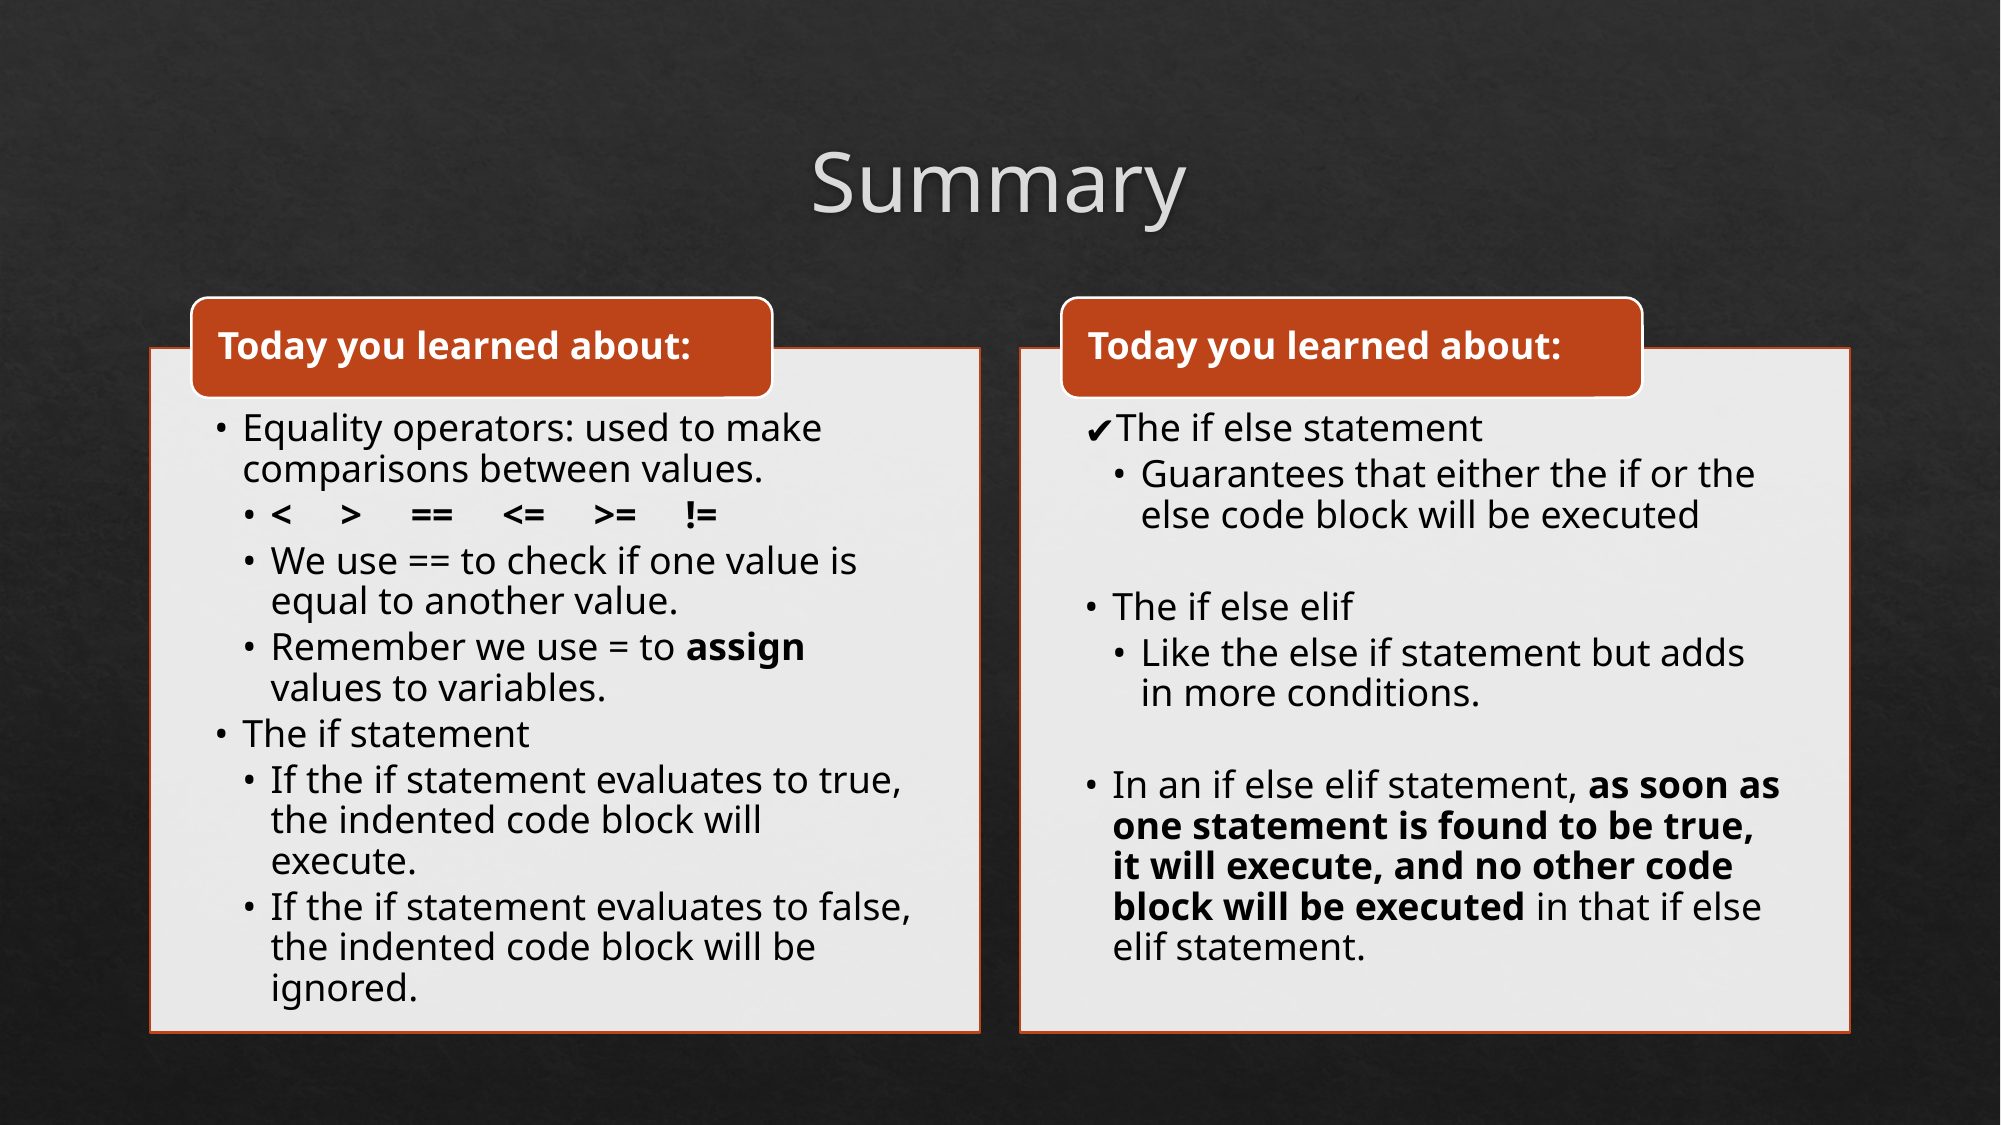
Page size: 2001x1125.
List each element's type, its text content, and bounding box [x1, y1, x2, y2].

title Summary [149, 99, 1849, 260]
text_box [1019, 297, 1851, 1033]
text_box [149, 297, 981, 1033]
picture [0, 0, 2001, 1125]
